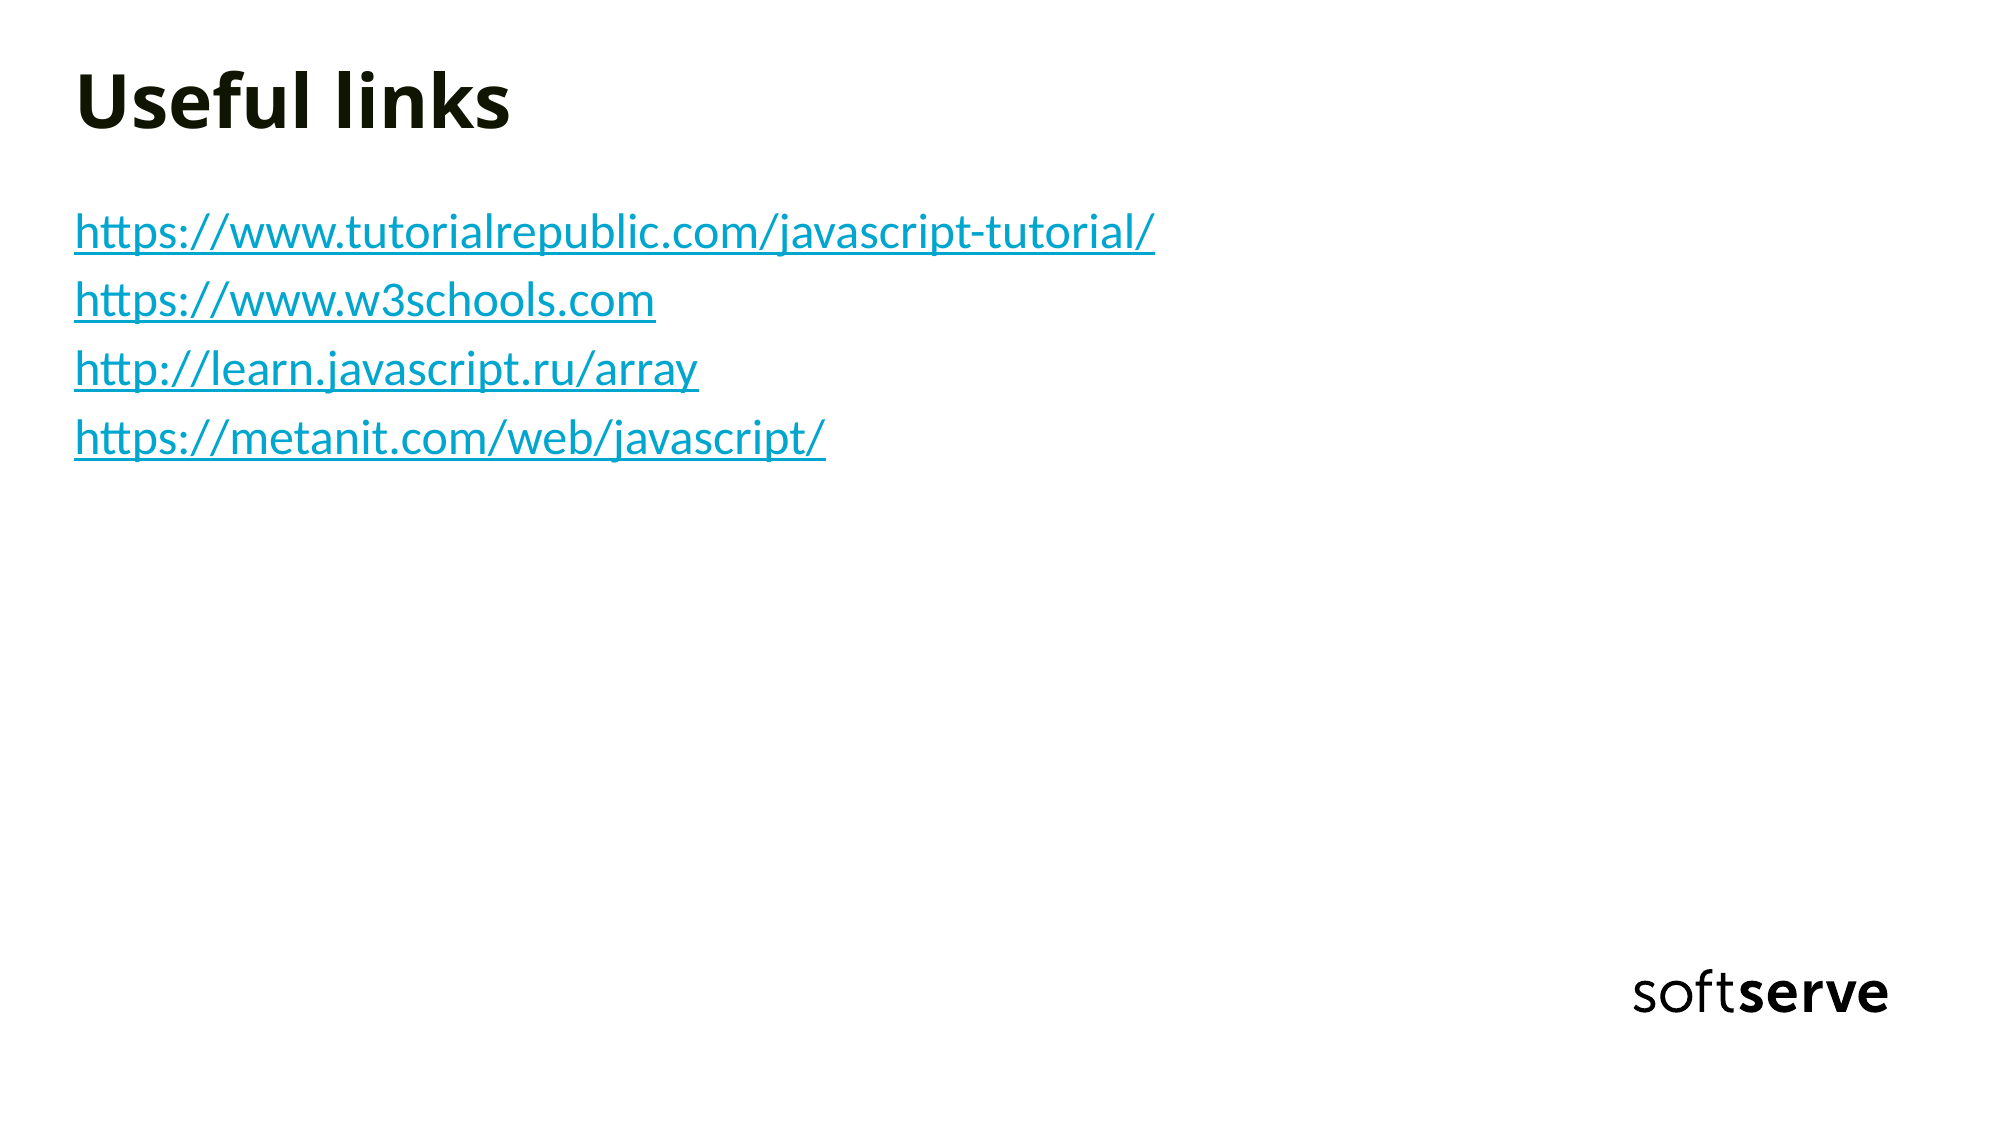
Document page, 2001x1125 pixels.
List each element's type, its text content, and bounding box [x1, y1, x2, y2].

title Useful links [59, 56, 1957, 143]
list https://www.tutorialrepublic.com/javascript-tutorial/ https://www.w3schools.com http://learn.javascript.ru/array https://metanit.com/web/javascript/ [59, 202, 1946, 947]
